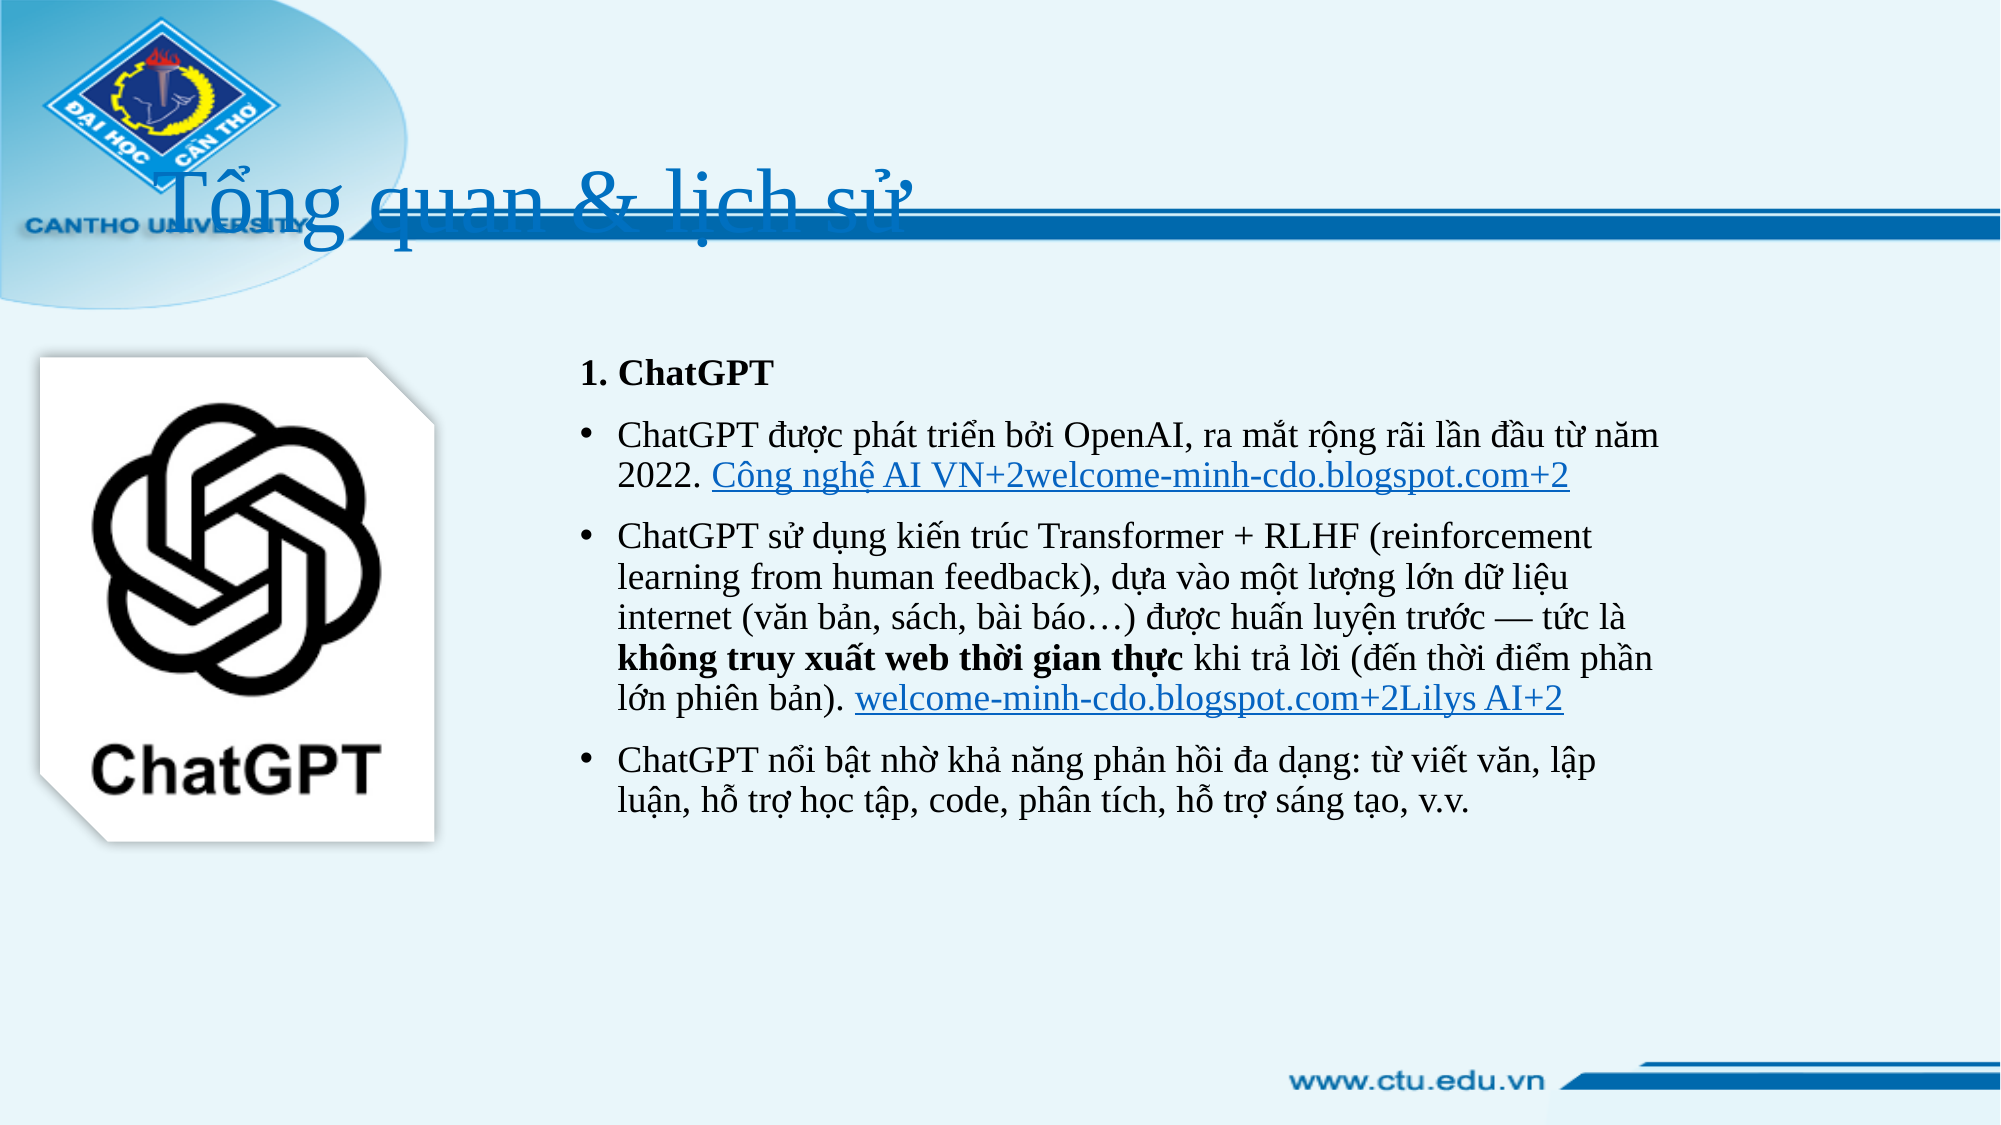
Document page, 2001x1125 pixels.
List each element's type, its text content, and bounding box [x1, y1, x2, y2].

list 1. ChatGPT ChatGPT được phát triển bởi OpenAI, ra mắt rộng rãi lần đầu từ năm 2022. Công nghệ AI VN+2welcome-minh-cdo.blogspot.com+2 ChatGPT sử dụng kiến trúc Transformer + RLHF (reinforcement learning from human feedback), dựa vào một lượng lớn dữ liệu internet (văn bản, sách, bài báo…) được huấn luyện trước — tức là không truy xuất web thời gian thực khi trả lời (đến thời điểm phần lớn phiên bản). welcome-minh-cdo.blogspot.com+2Lilys AI+2 ChatGPT nổi bật nhờ khả năng phản hồi đa dạng: từ viết văn, lập luận, hỗ trợ học tập, code, phân tích, hỗ trợ sáng tạo, v.v. [565, 346, 1694, 1125]
title Tổng quan & lịch sử [137, 94, 1863, 312]
picture [0, 0, 2001, 1125]
